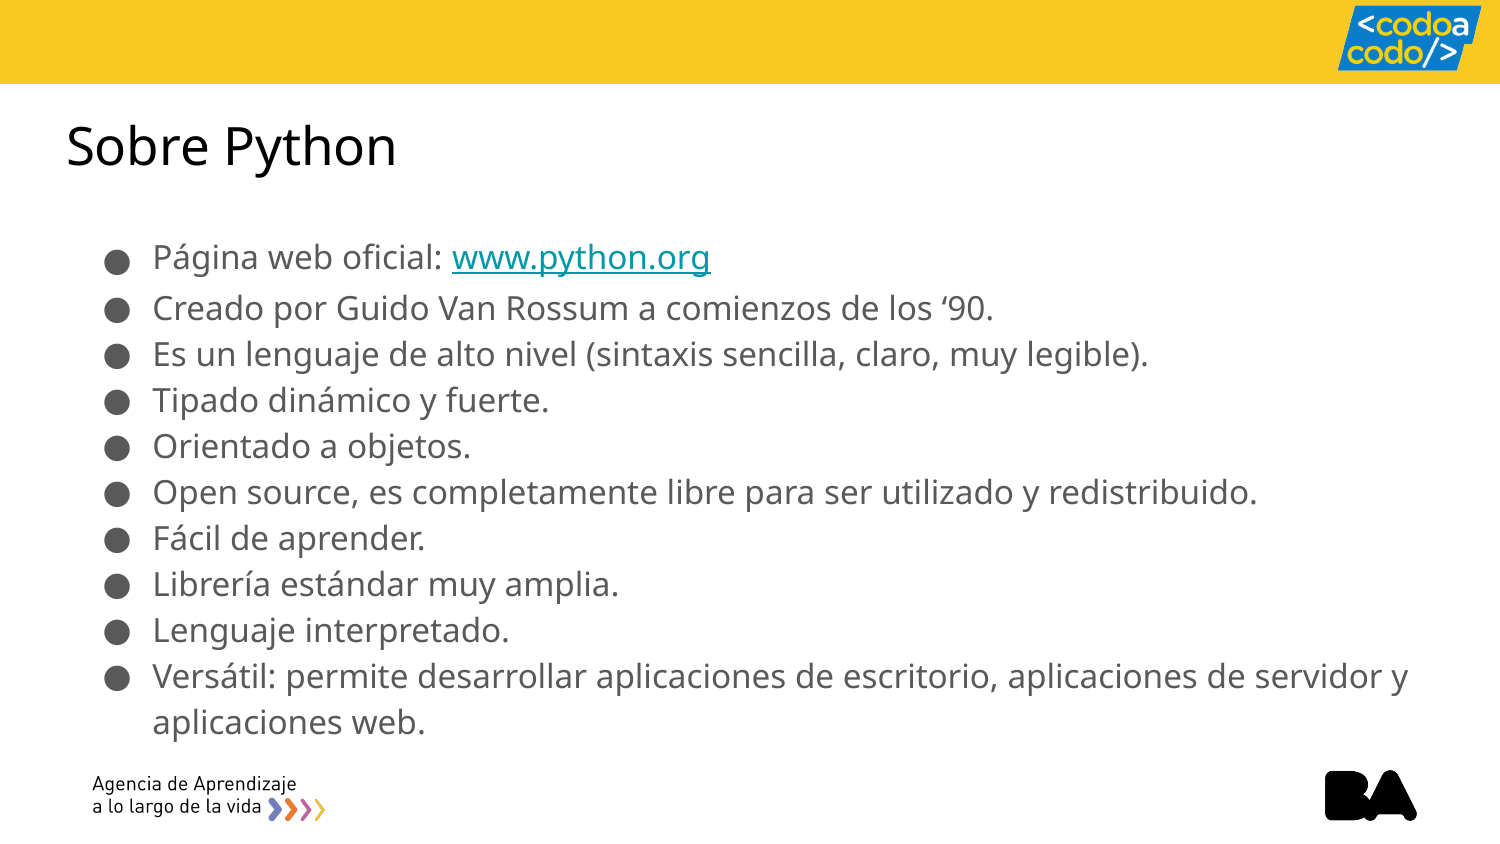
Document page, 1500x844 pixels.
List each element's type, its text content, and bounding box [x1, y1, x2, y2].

picture [1325, 770, 1417, 821]
title Sobre Python [51, 98, 1446, 192]
picture [70, 759, 344, 835]
list Página web oficial: www.python.org Creado por Guido Van Rossum a comienzos de los ‘90. Es un lenguaje de alto nivel (sintaxis sencilla, claro, muy legible). Tipado dinámico y fuerte. Orientado a objetos. Open source, es completamente libre para ser utilizado y redistribuido. Fácil de aprender. Librería estándar muy amplia. Lenguaje interpretado. Versátil: permite desarrollar aplicaciones de escritorio, aplicaciones de servidor y aplicaciones web. [70, 214, 1430, 759]
picture [1337, 5, 1482, 71]
